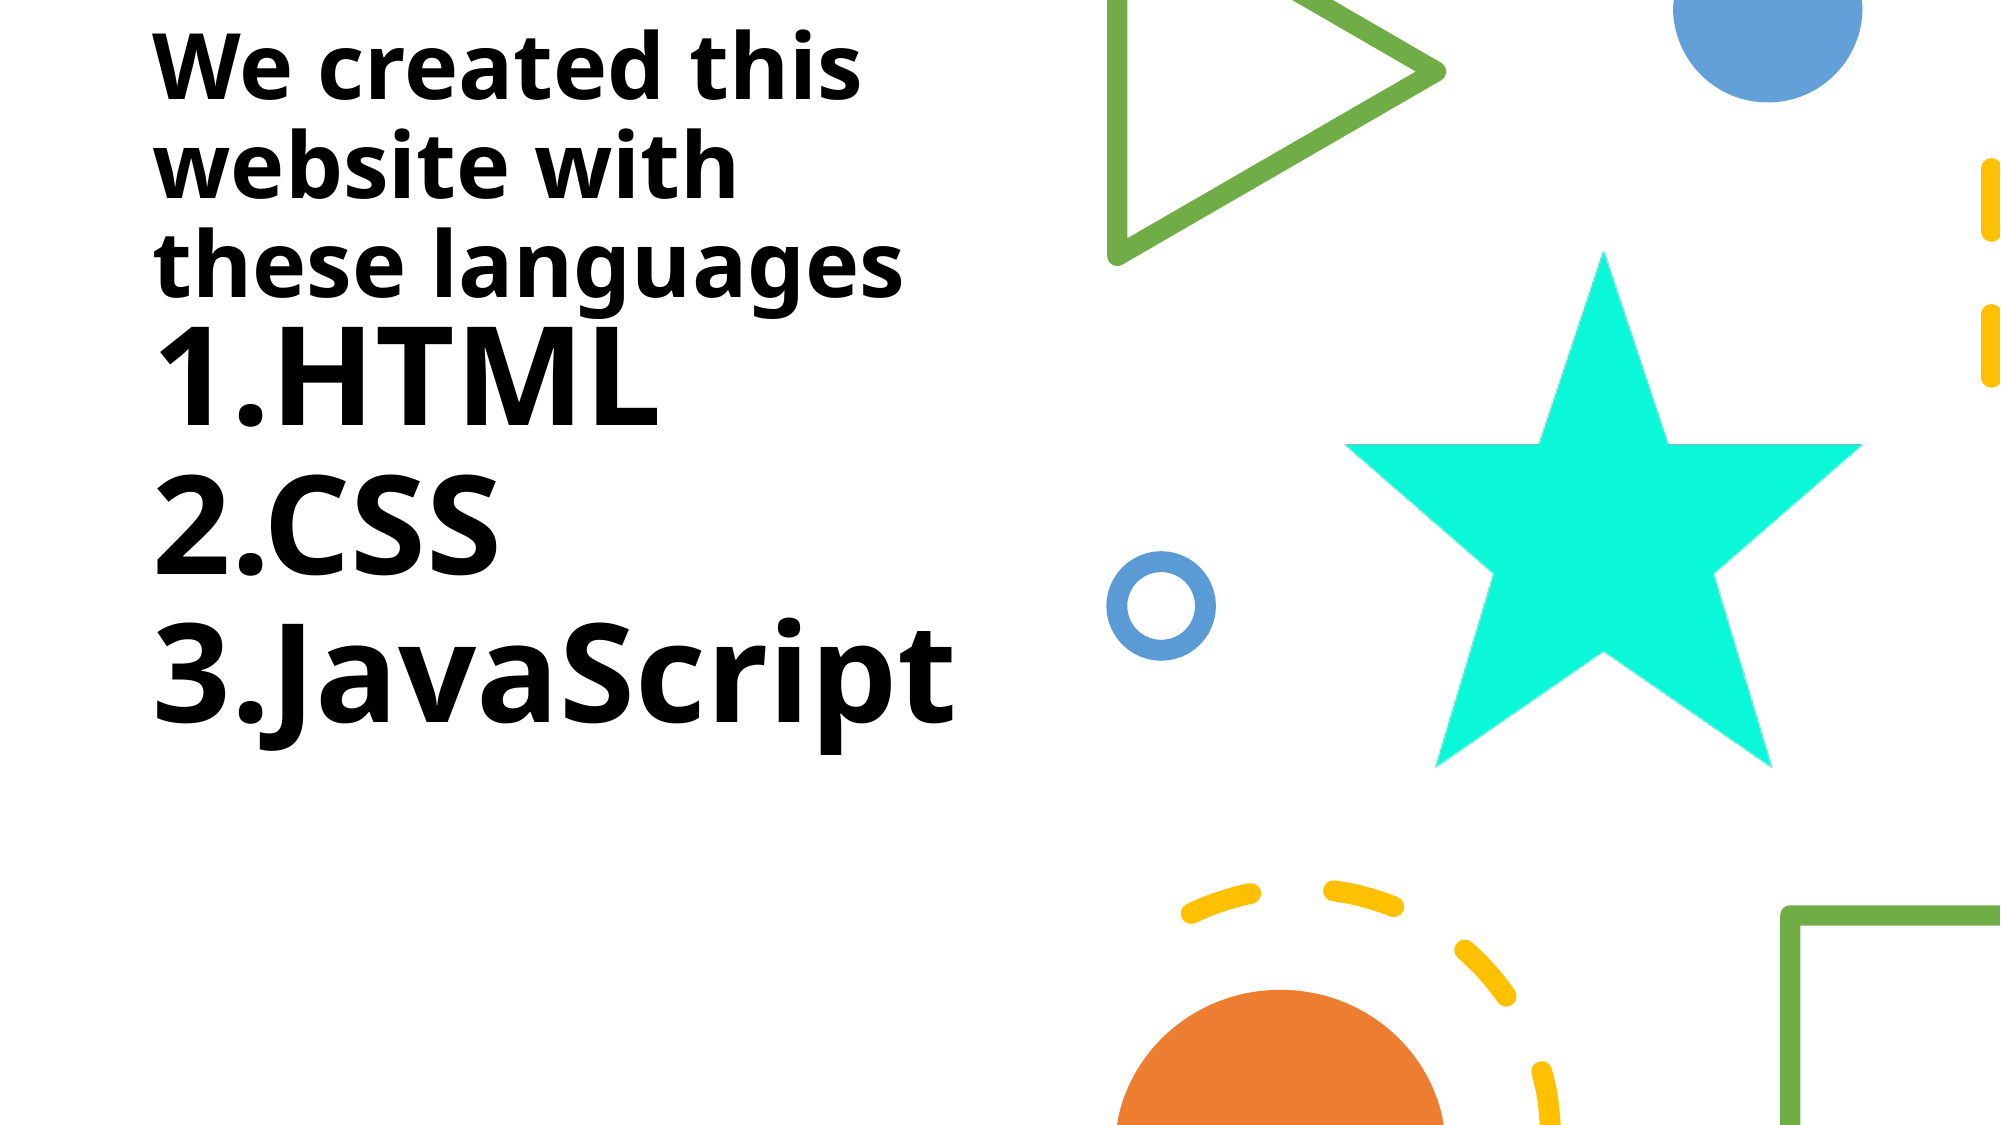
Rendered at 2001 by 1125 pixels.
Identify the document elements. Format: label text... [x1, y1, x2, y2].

text_box 1.HTML 2.CSS 3.JavaScript [137, 299, 1023, 1014]
text_box We created this website with these languages [137, 59, 1023, 278]
picture [1293, 199, 1915, 820]
text_box [1671, 0, 1864, 104]
text_box [1531, 1061, 1561, 1125]
text_box [1323, 880, 1405, 918]
text_box [0, 0, 2000, 1125]
text_box [1780, 905, 2000, 1125]
text_box [1180, 883, 1261, 924]
text_box [1454, 939, 1517, 1007]
text_box [1115, 988, 1445, 1125]
text_box [1107, 0, 1447, 267]
text_box [1115, 560, 1207, 652]
